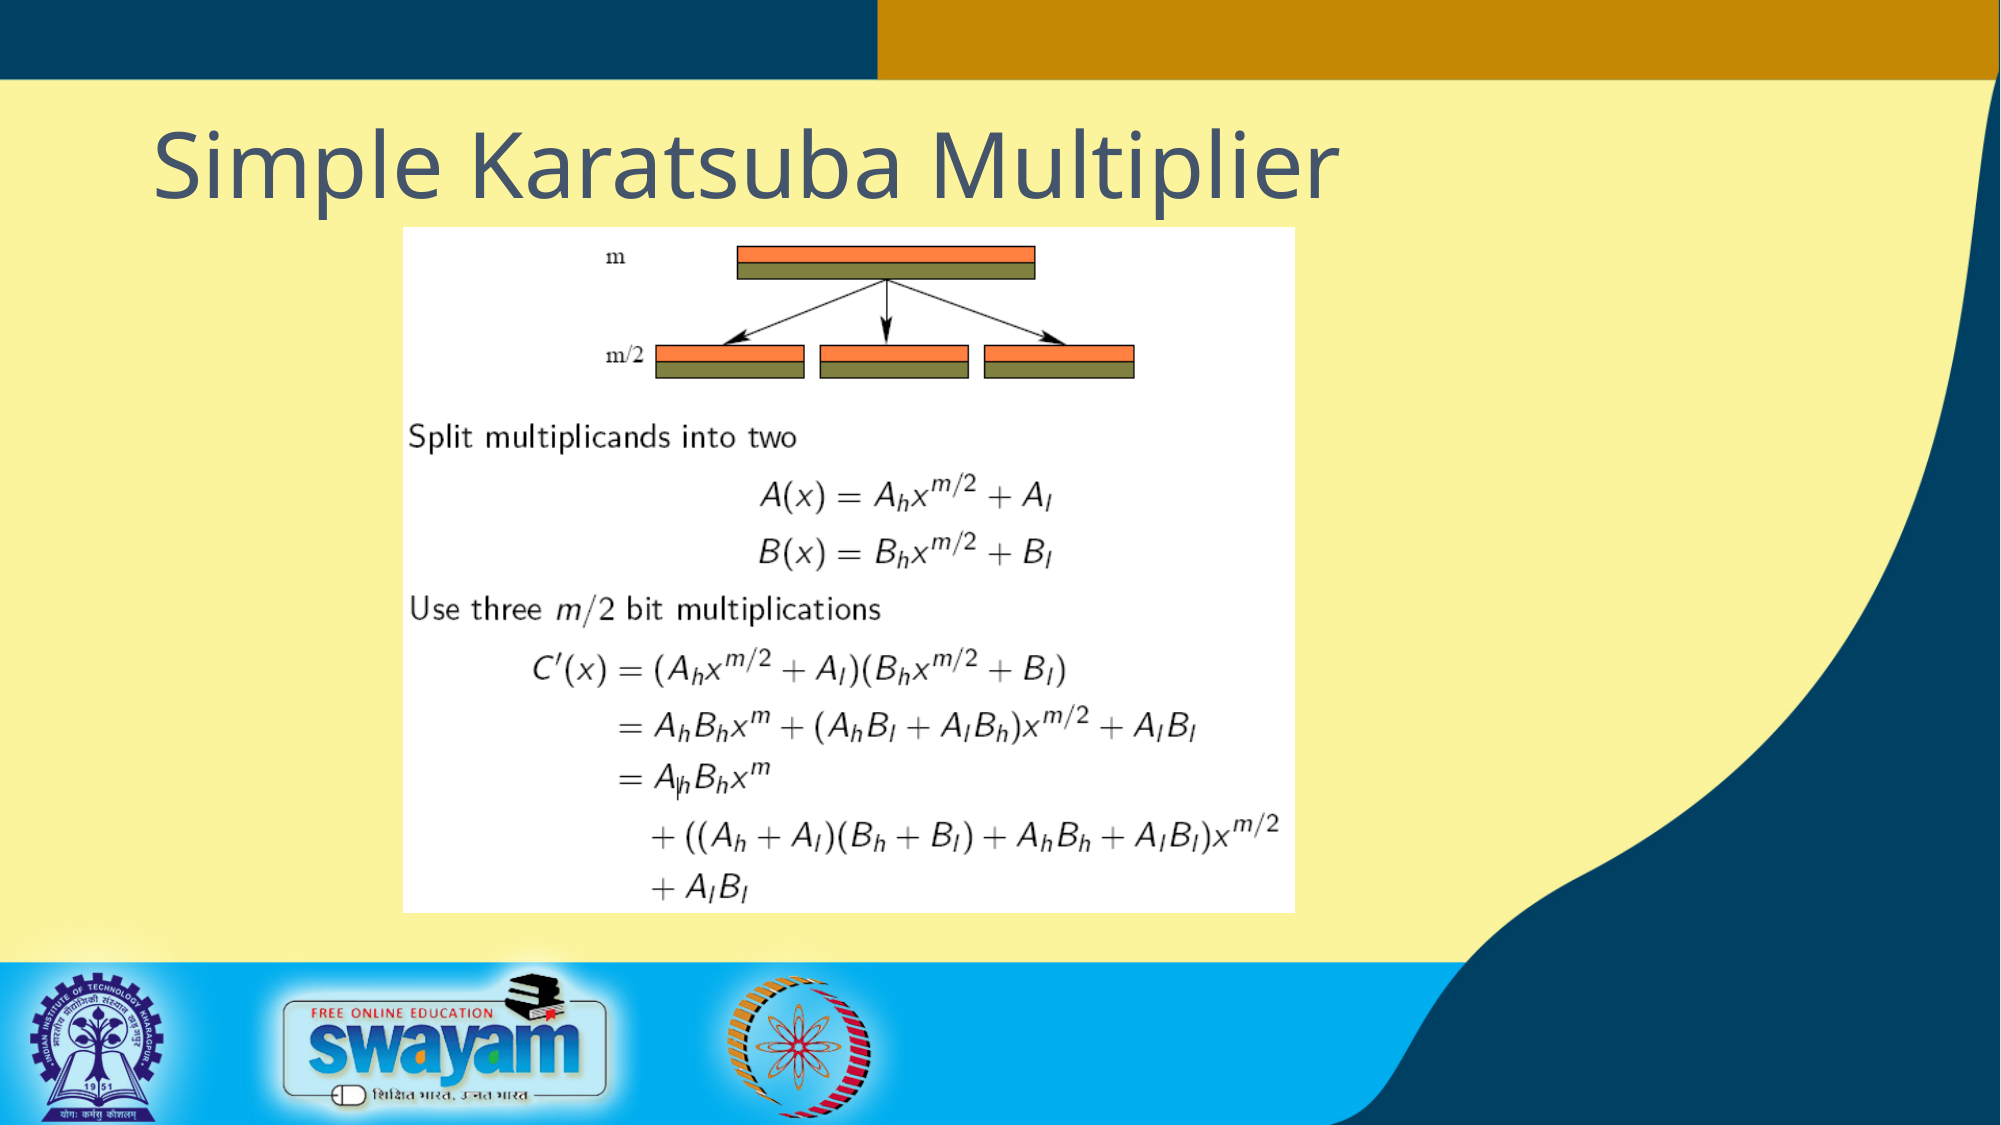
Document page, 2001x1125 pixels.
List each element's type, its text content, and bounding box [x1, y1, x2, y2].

picture [1425, 1016, 1433, 1023]
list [403, 227, 1295, 914]
picture [0, 0, 2001, 1125]
title Simple Karatsuba Multiplier [137, 59, 1863, 278]
